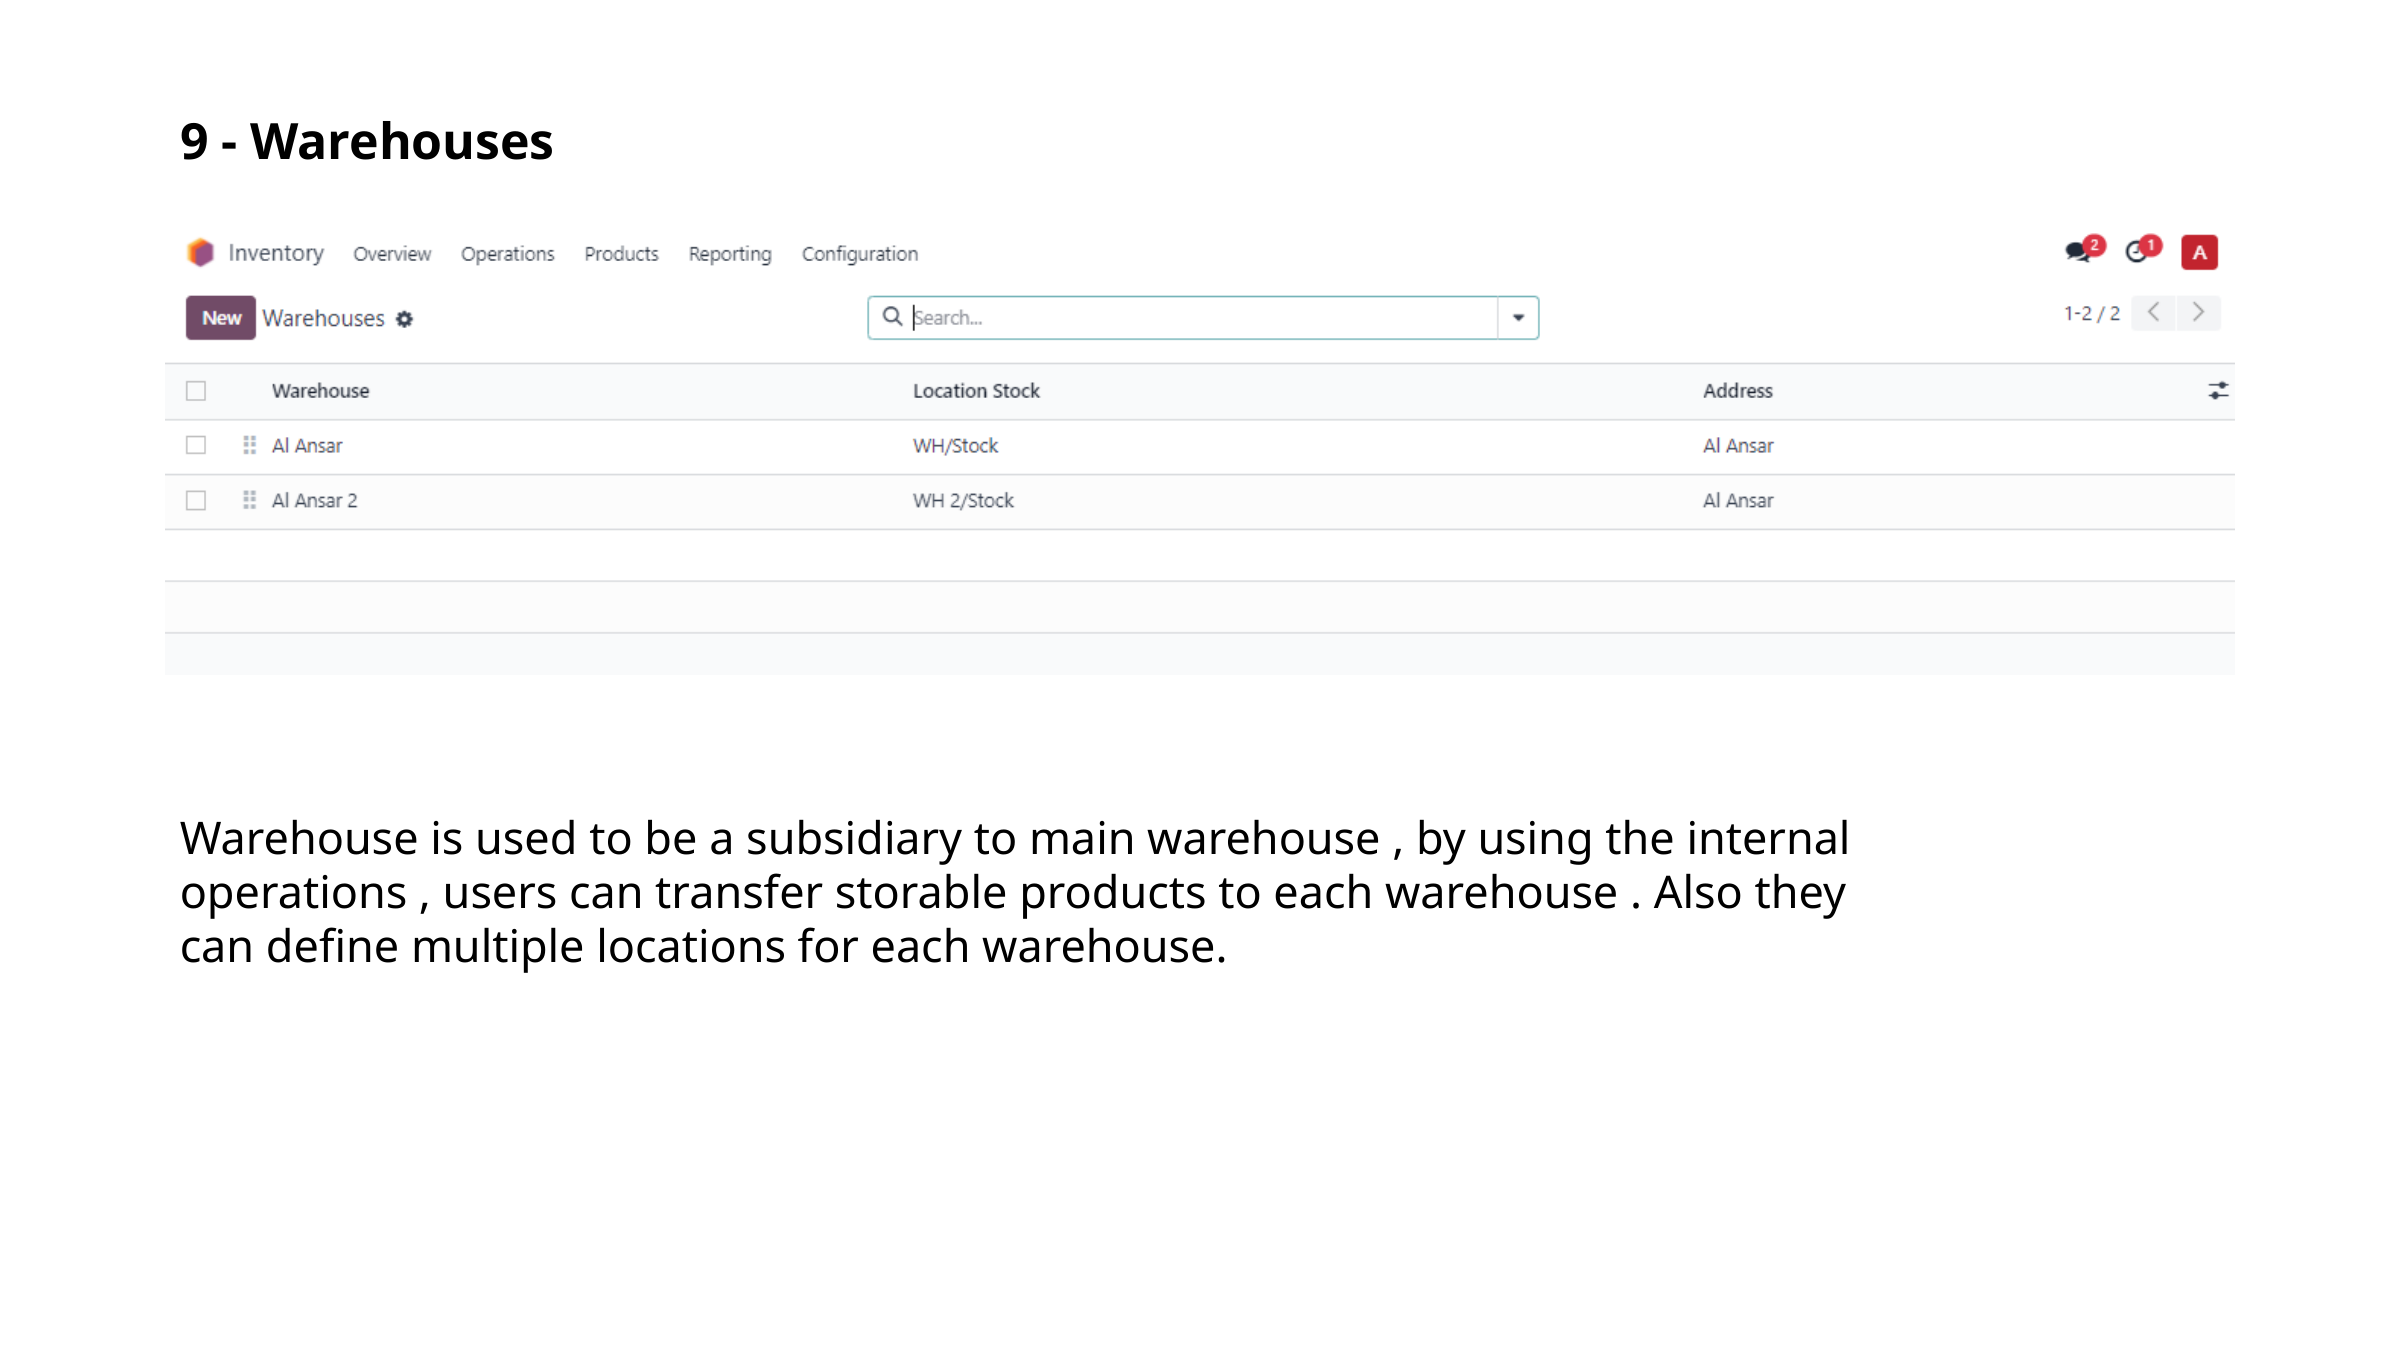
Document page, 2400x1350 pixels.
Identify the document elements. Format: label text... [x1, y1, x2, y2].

text_box Warehouse is used to be a subsidiary to main warehouse , by using the internal operations , users can transfer storable products to each warehouse . Also they can define multiple locations for each warehouse. [165, 802, 1969, 980]
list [164, 226, 2235, 675]
title 9 - Warehouses [165, 71, 2235, 215]
